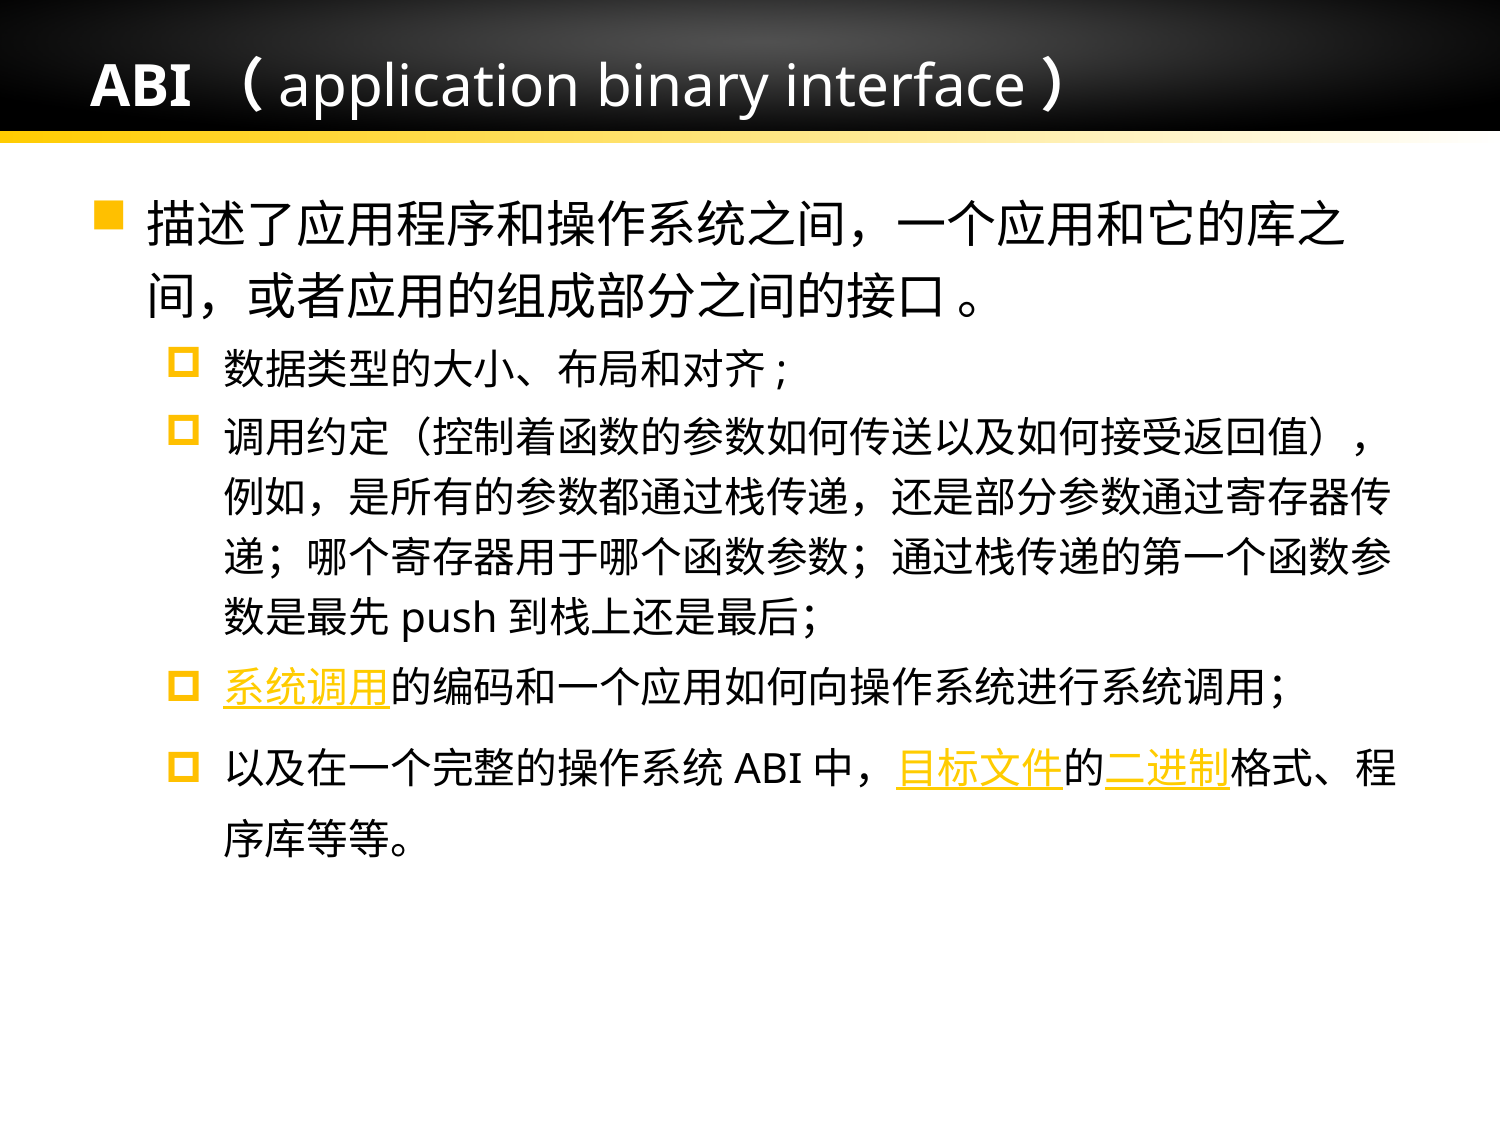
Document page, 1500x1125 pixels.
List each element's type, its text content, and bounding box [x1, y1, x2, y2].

title ABI（application binary interface） [75, 35, 1425, 131]
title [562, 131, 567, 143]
table_cell Reg [738, 131, 744, 143]
list 描述了应用程序和操作系统之间，一个应用和它的库之间，或者应用的组成部分之间的接口 。 数据类型的大小、布局和对齐; 调用约定（控制着函数的参数如何传送以及如何接受返回值），例如，是所有的参数都通过栈传递，还是部分参数通过寄存器传递；哪个寄存器用于哪个函数参数；通过栈传递的第一个函数参数是最先push到栈上还是最后； 系统调用的编码和一个应用如何向操作系统进行系统调用； 以及在一个完整的操作系统ABI中，目标文件的二进制格式、程序库等等。 [75, 172, 1424, 1000]
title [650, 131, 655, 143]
picture [0, 0, 1500, 131]
